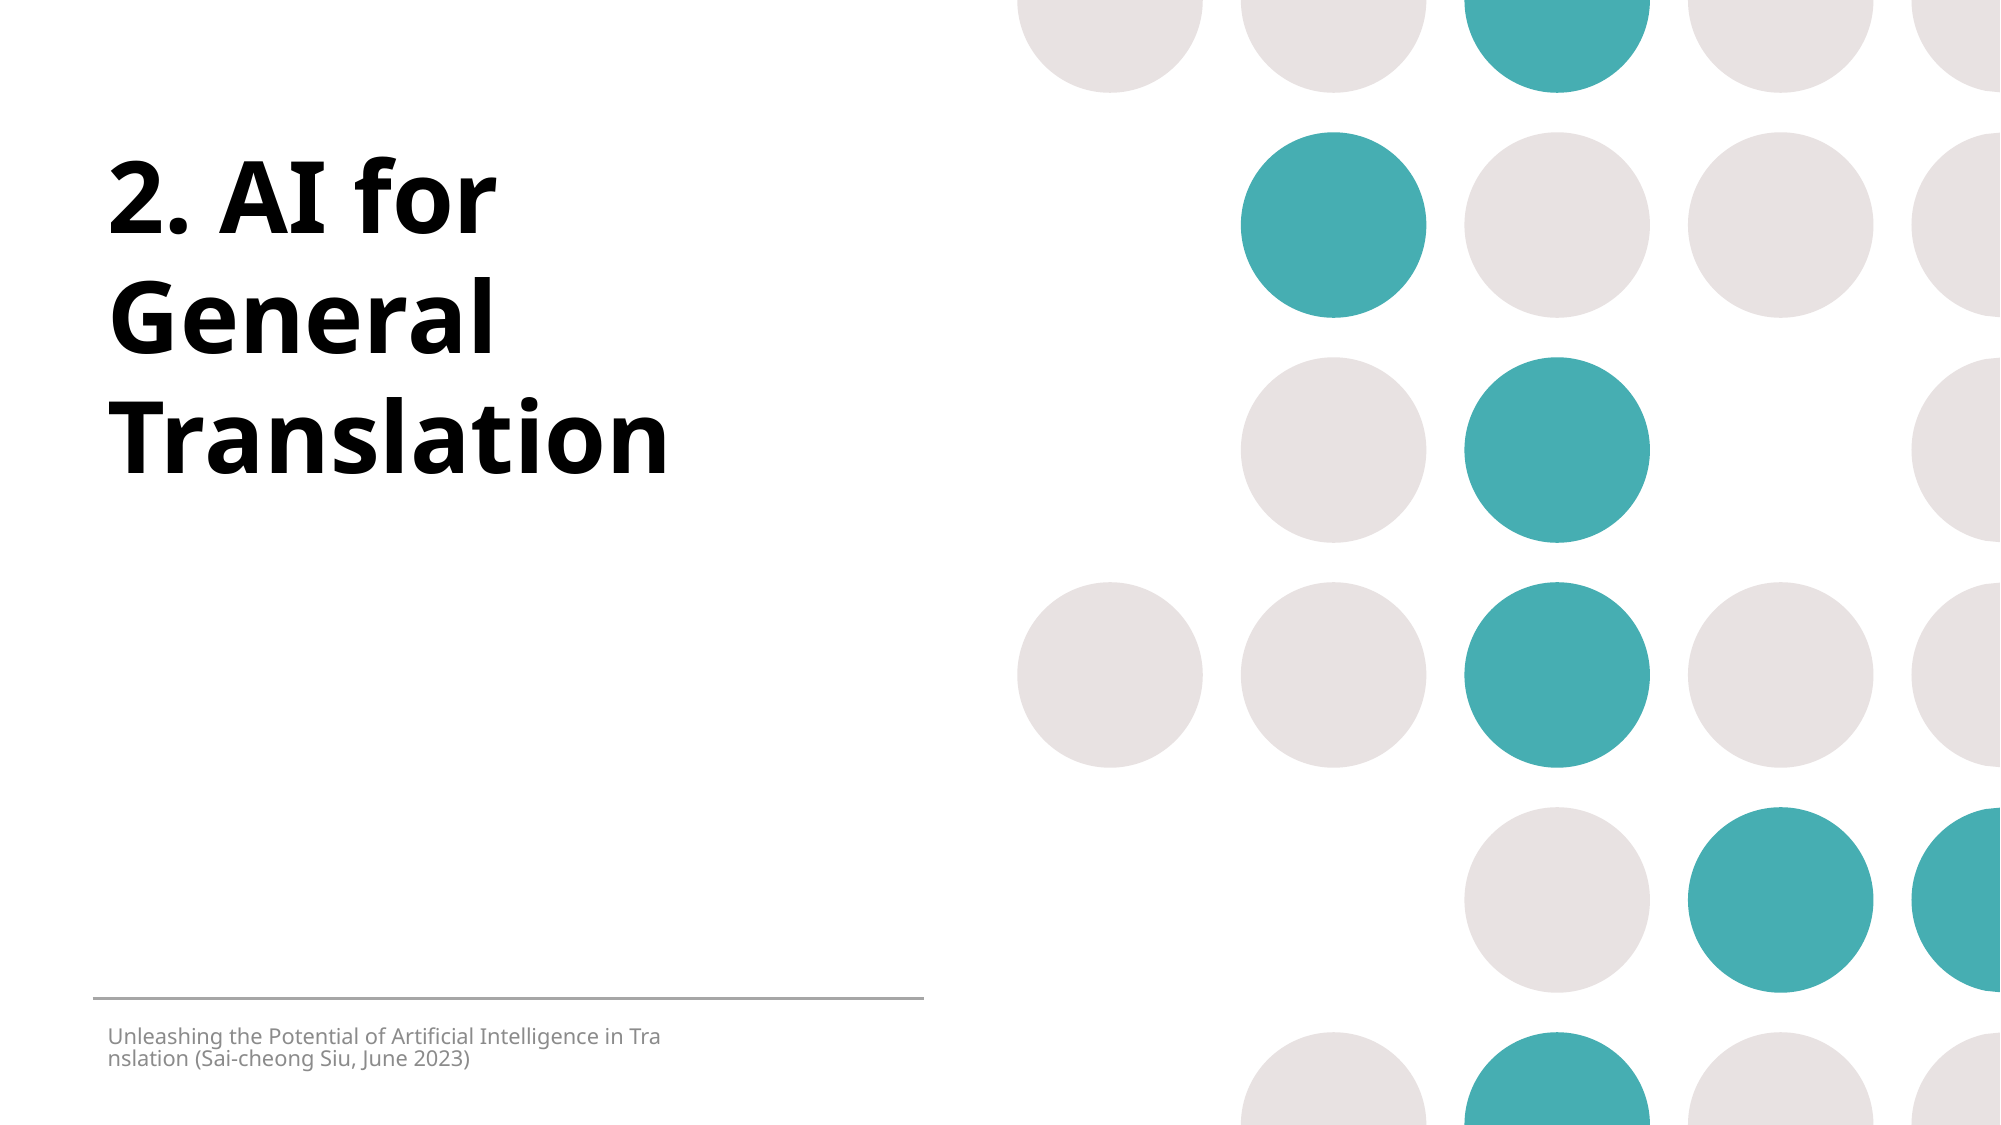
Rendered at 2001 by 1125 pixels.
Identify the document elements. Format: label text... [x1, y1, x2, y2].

title 2. AI for General Translation [92, 126, 924, 509]
footer Unleashing the Potential of Artificial Intelligence in Translation (Sai-cheong Siu, June 2023) [92, 1007, 685, 1068]
